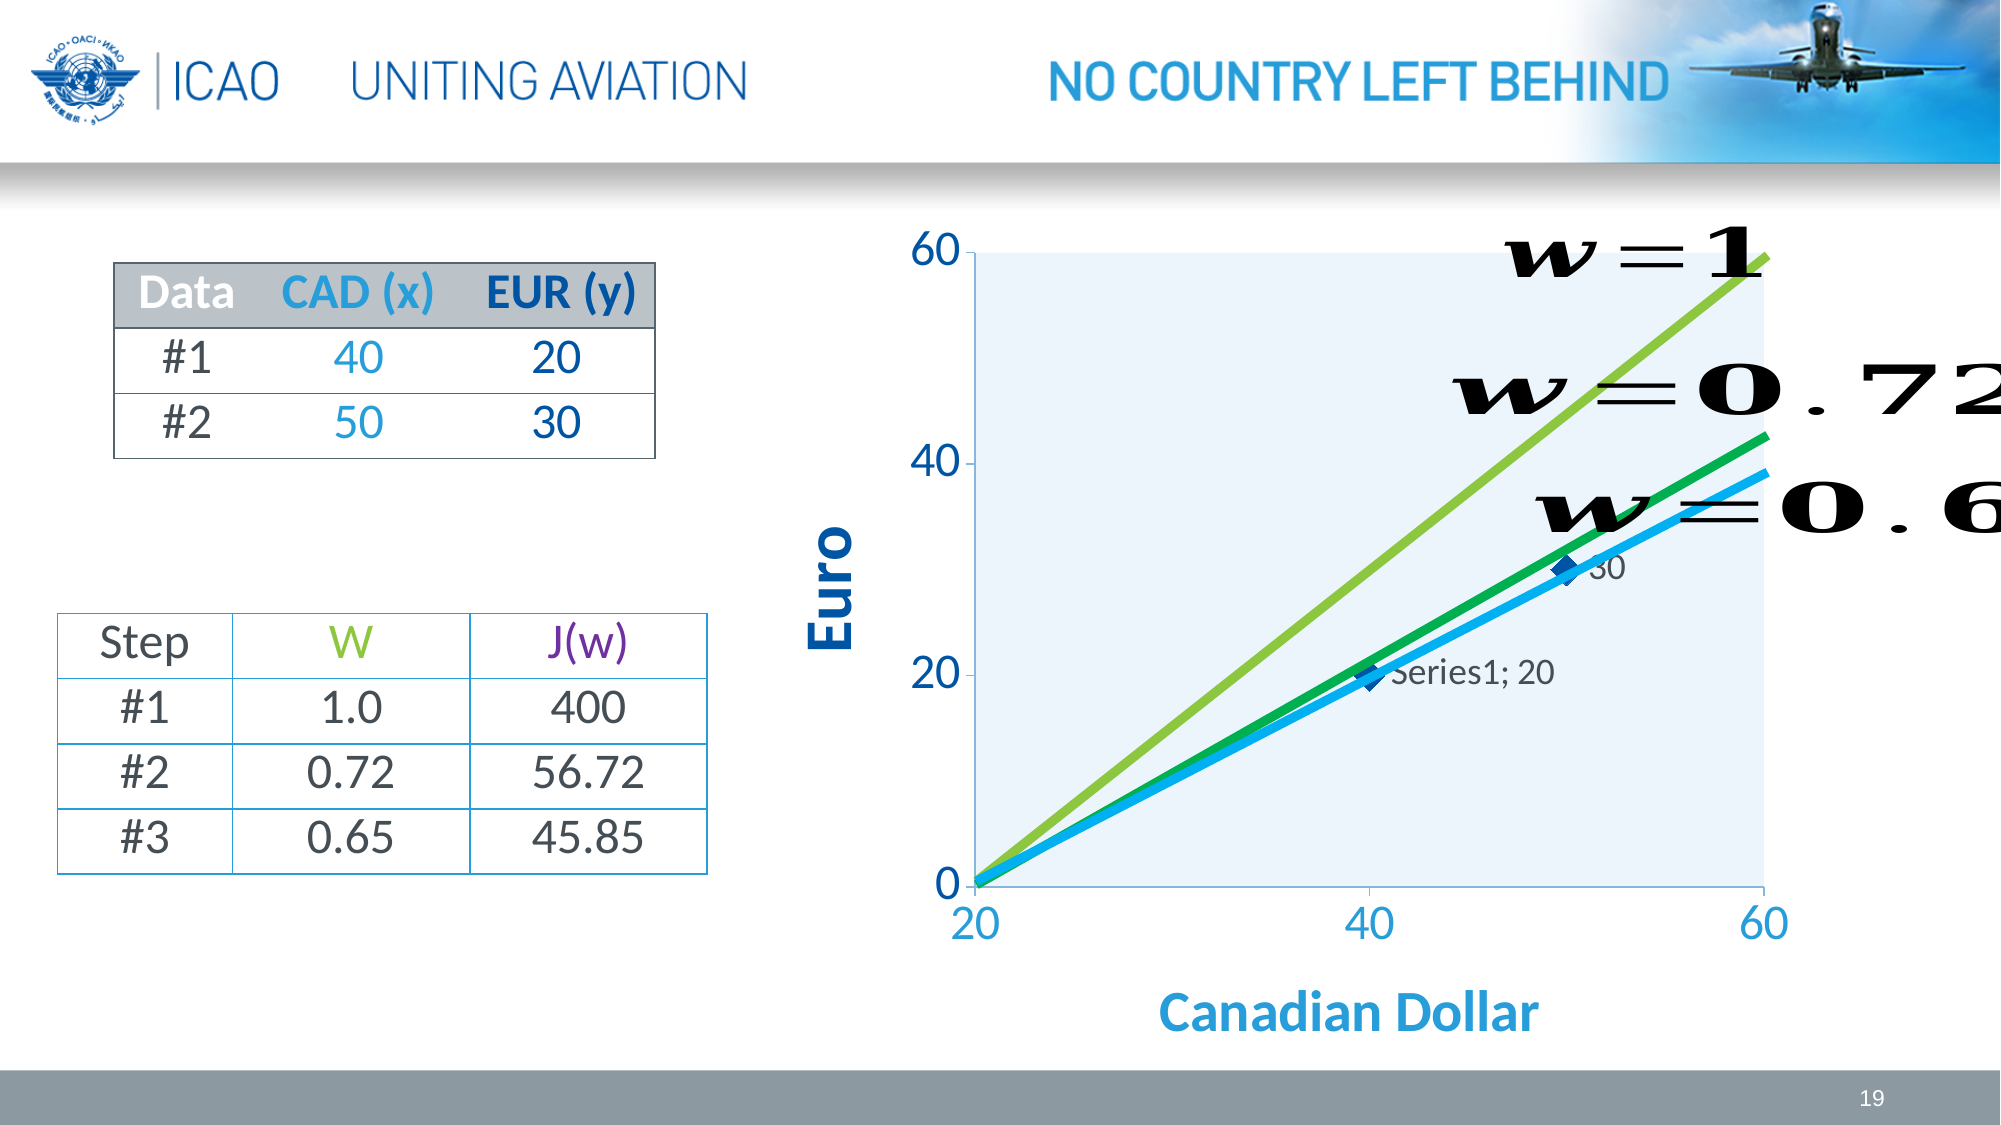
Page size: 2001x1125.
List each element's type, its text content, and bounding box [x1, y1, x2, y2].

table_cell 40 [260, 329, 457, 393]
chart [764, 150, 1828, 1071]
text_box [976, 255, 1768, 434]
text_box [976, 434, 1768, 471]
table_cell 400 [471, 679, 706, 743]
table_cell #1 [58, 679, 232, 743]
table_cell #1 [115, 329, 260, 393]
table_cell #2 [58, 745, 232, 808]
slide_number 19 [1433, 1070, 1900, 1125]
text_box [976, 471, 1768, 882]
table_header Data [115, 264, 260, 327]
table_cell 45.85 [471, 810, 706, 873]
table_cell 1.0 [233, 679, 469, 743]
table_header J(w) [471, 614, 706, 678]
table_cell #3 [58, 810, 232, 873]
table_cell 56.72 [471, 745, 706, 808]
table_cell #2 [115, 394, 260, 458]
table_cell 30 [457, 394, 654, 458]
table_header W [233, 614, 469, 678]
table_header Step [58, 614, 232, 678]
picture [0, 0, 2000, 215]
table_cell 0.65 [233, 810, 469, 873]
table_cell 0.72 [233, 745, 469, 808]
table_header EUR (y) [457, 264, 654, 327]
table_cell 20 [457, 329, 654, 393]
table_header CAD (x) [260, 264, 457, 327]
table_cell 50 [260, 394, 457, 458]
